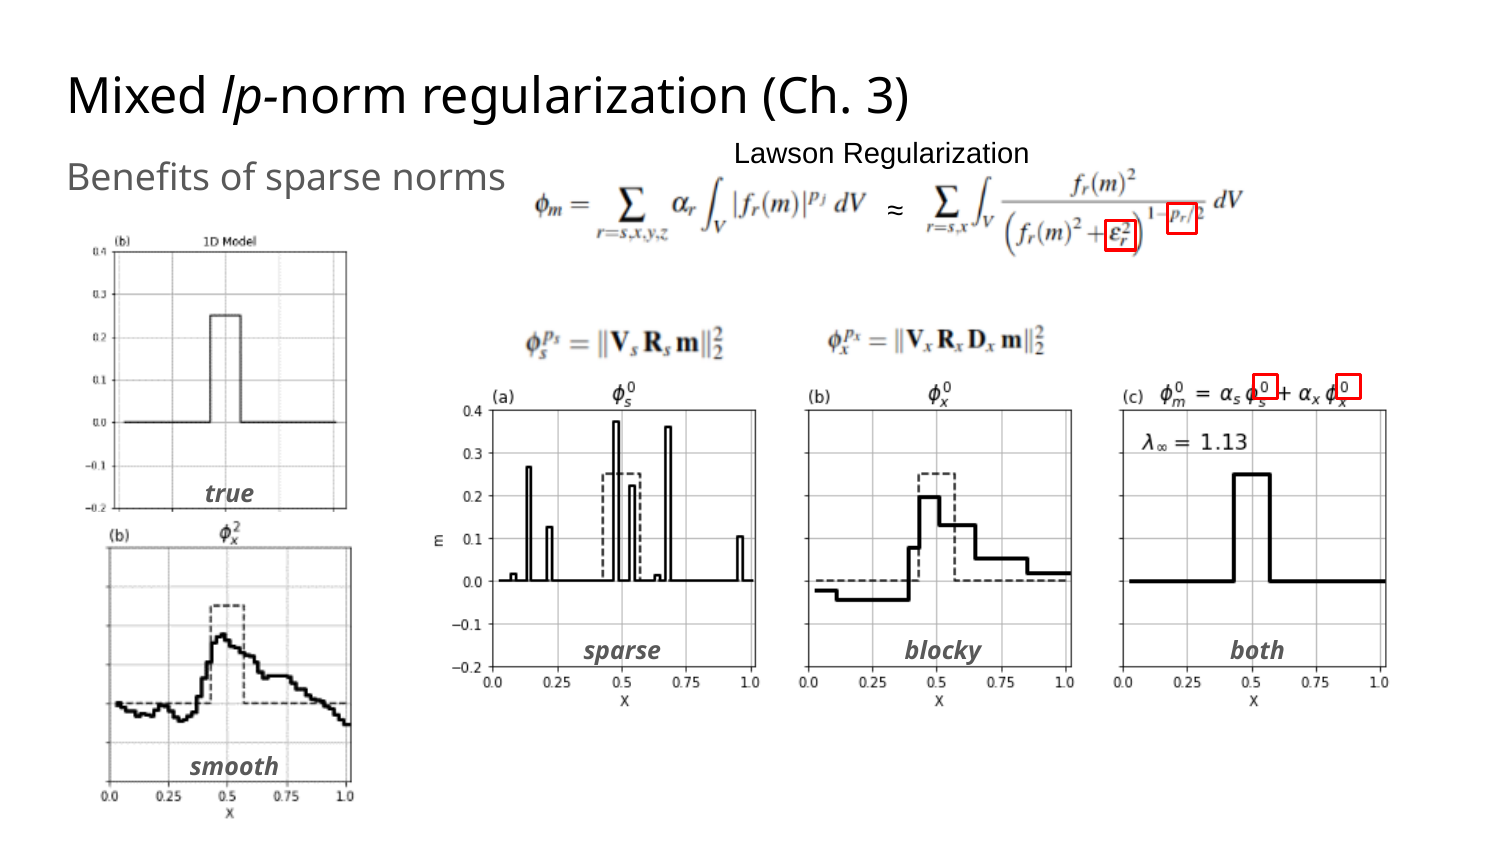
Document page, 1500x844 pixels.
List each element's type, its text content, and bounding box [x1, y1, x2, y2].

title Mixed lp-norm regularization (Ch. 3) [51, 48, 1449, 142]
picture [514, 156, 873, 262]
picture [78, 228, 374, 828]
picture [423, 371, 1400, 718]
text_box Lawson Regularization [632, 142, 1131, 154]
picture [514, 307, 730, 368]
picture [821, 318, 1048, 368]
list Benefits of sparse norms [51, 142, 1449, 642]
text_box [874, 156, 1249, 262]
